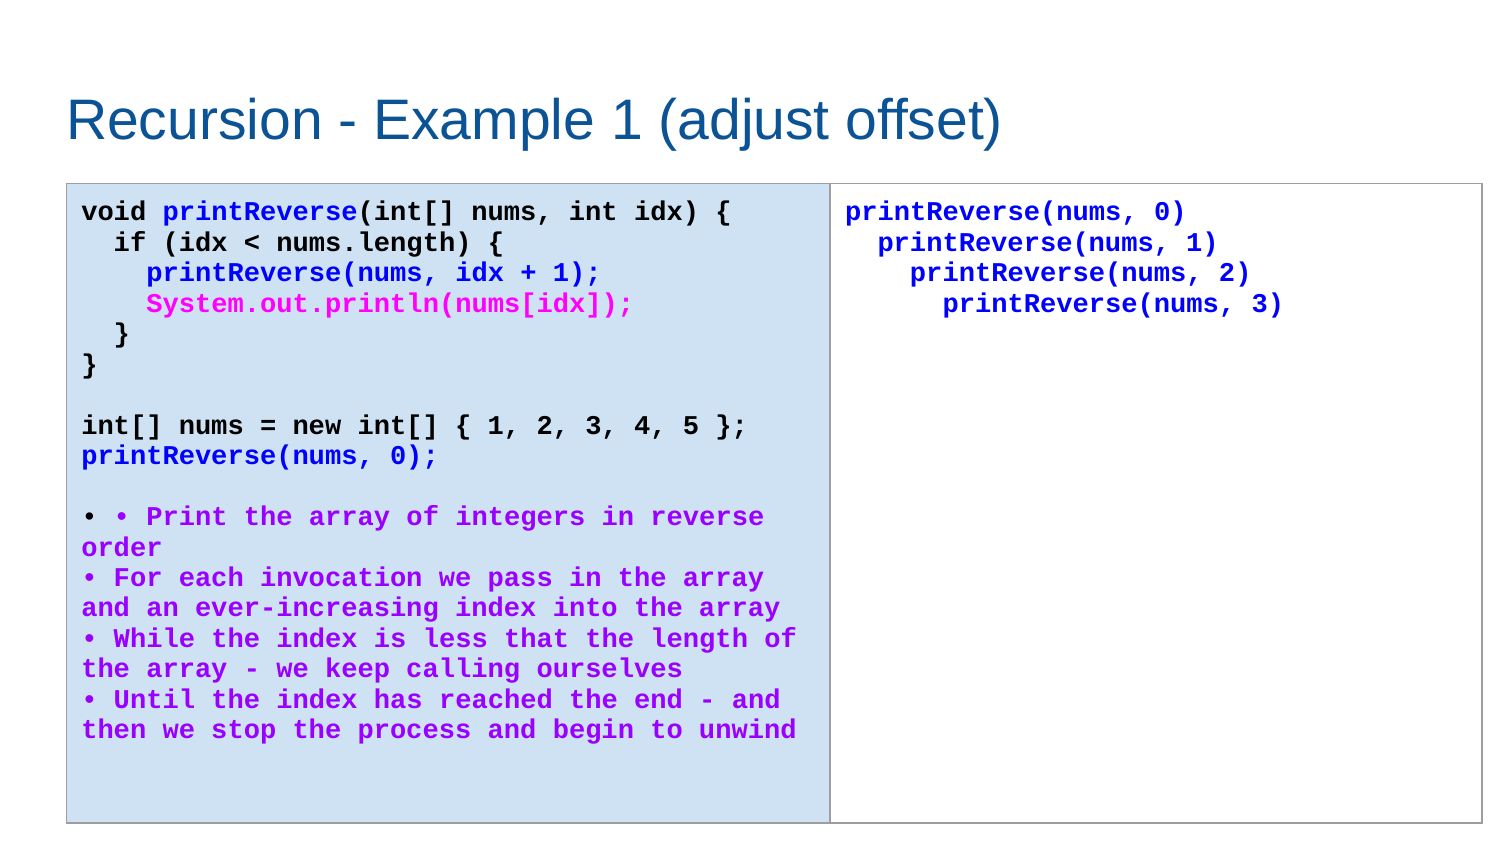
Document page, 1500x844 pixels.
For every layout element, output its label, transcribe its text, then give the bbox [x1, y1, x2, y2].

table_header void printReverse(int[] nums, int idx) { if (idx < nums.length) { printReverse(nums, idx + 1); System.out.println(nums[idx]); } } int[] nums = new int[] { 1, 2, 3, 4, 5 }; printReverse(nums, 0); • • Print the array of integers in reverse order • For each invocation we pass in the array and an ever-increasing index into the array • While the index is less that the length of the array - we keep calling ourselves • Until the index has reached the end - and then we stop the process and begin to unwind [67, 184, 829, 822]
title Recursion - Example 1 (adjust offset) [51, 72, 1449, 167]
table_header printReverse(nums, 0) printReverse(nums, 1) printReverse(nums, 2) printReverse(nums, 3) printReverse(nums, 4) printReverse(nums, 5) // stop System.out.println(nums[4]) System.out.println(nums[3]) System.out.println(nums[2]) System.out.println(nums[1]) System.out.println(nums[0]) > 5 > 4 > 3 > 2 > 1 [831, 184, 1481, 822]
